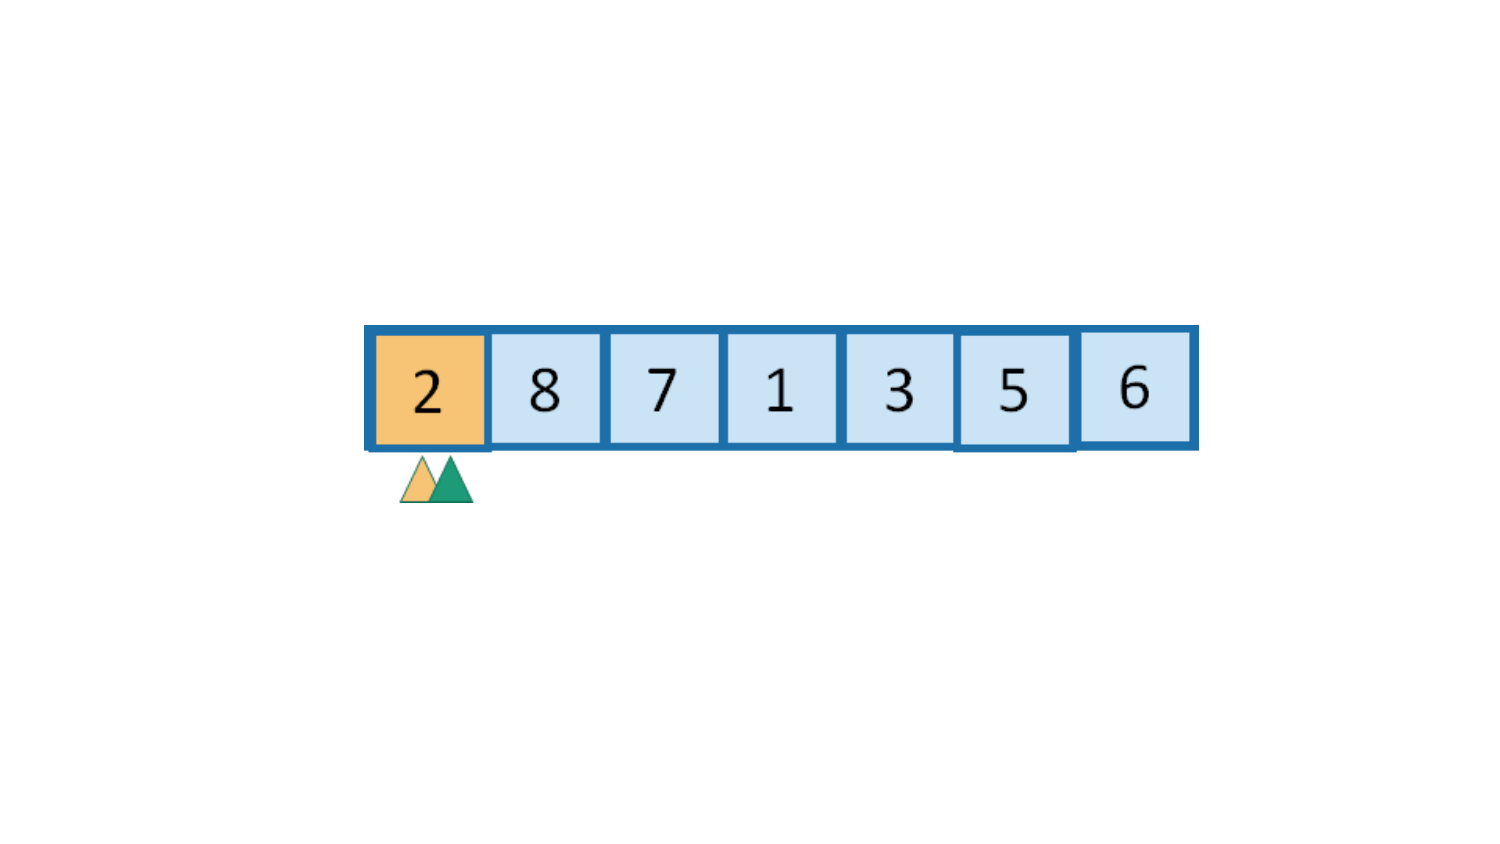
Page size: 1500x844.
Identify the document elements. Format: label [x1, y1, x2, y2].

picture [363, 325, 1199, 503]
